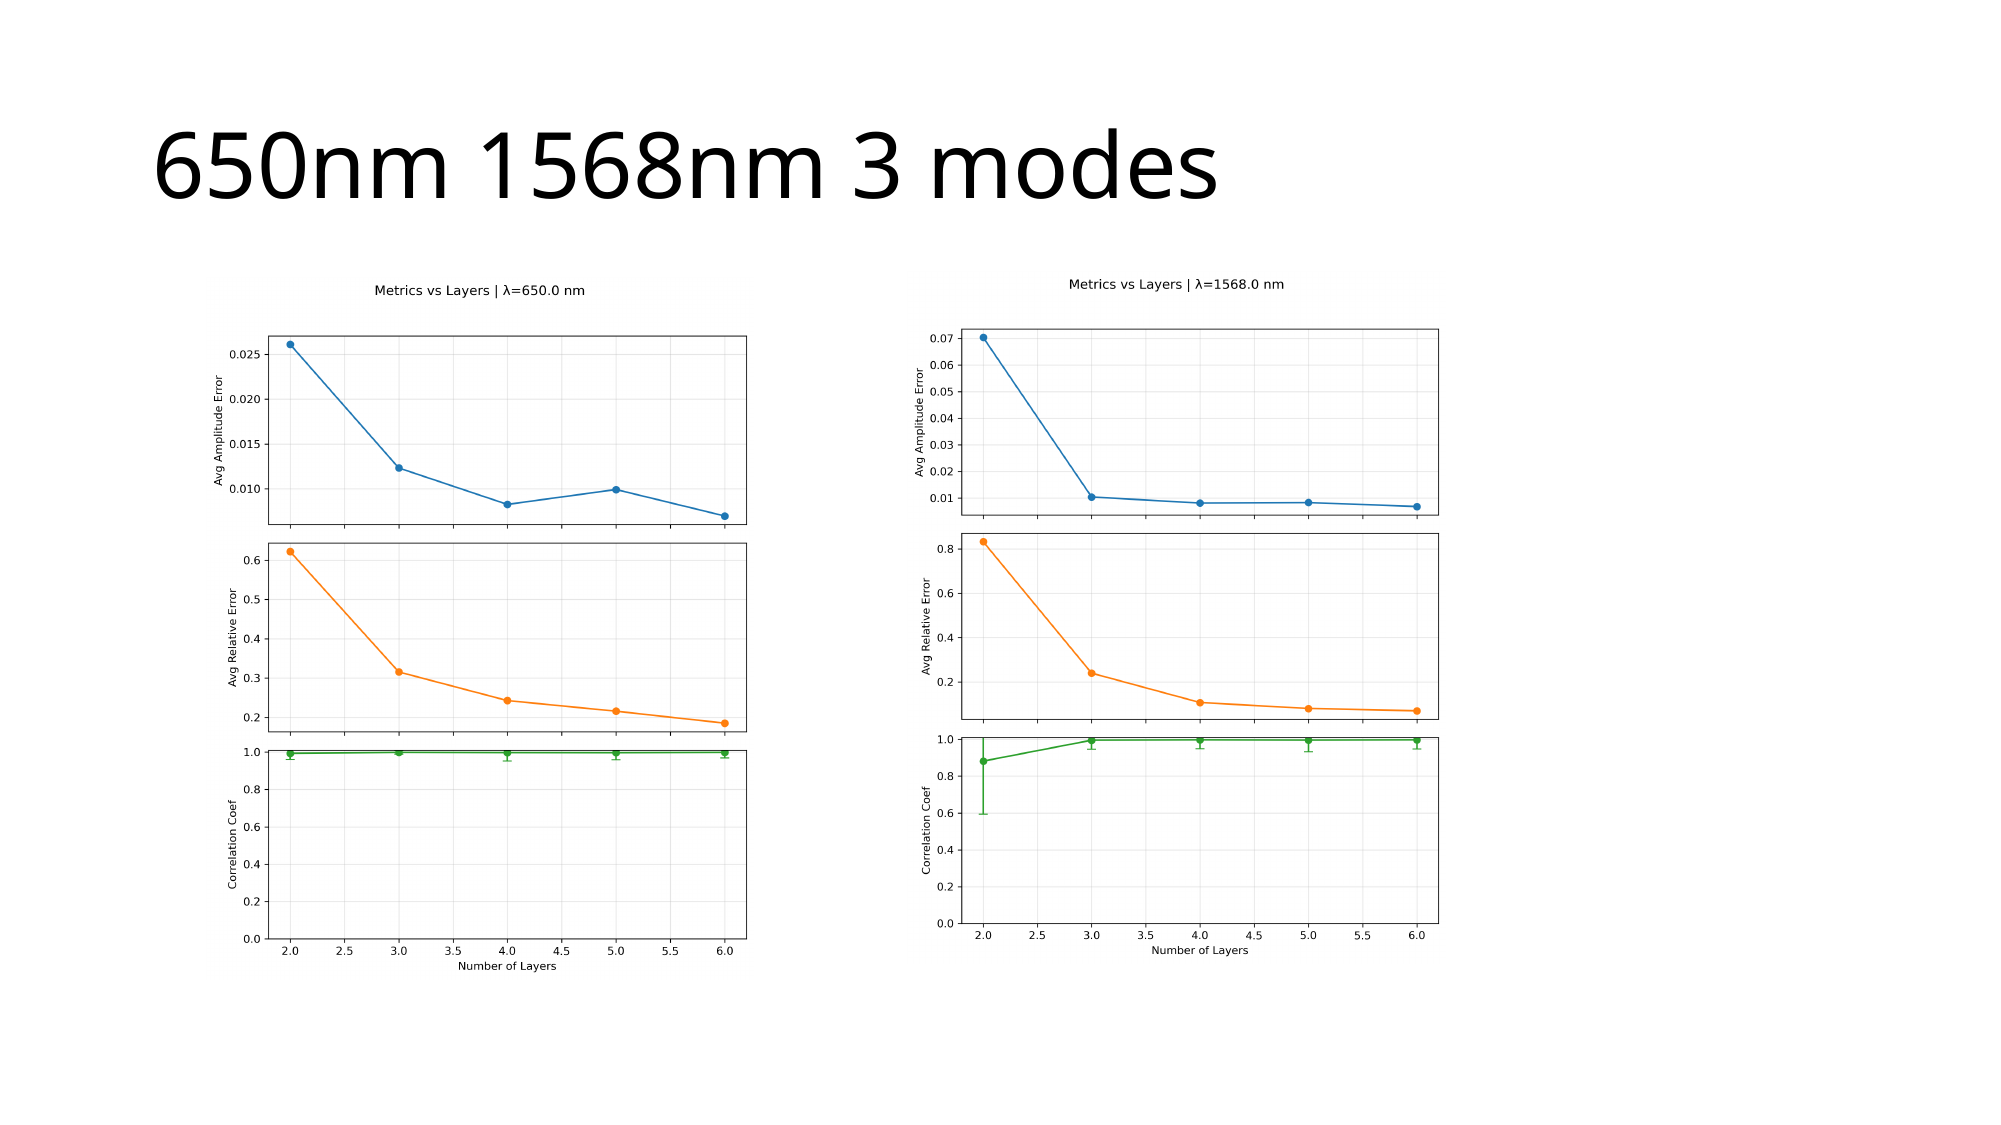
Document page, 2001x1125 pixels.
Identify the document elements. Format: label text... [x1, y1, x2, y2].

picture [206, 276, 754, 981]
title 650nm 1568nm 3 modes [137, 59, 1863, 278]
picture [906, 271, 1446, 964]
